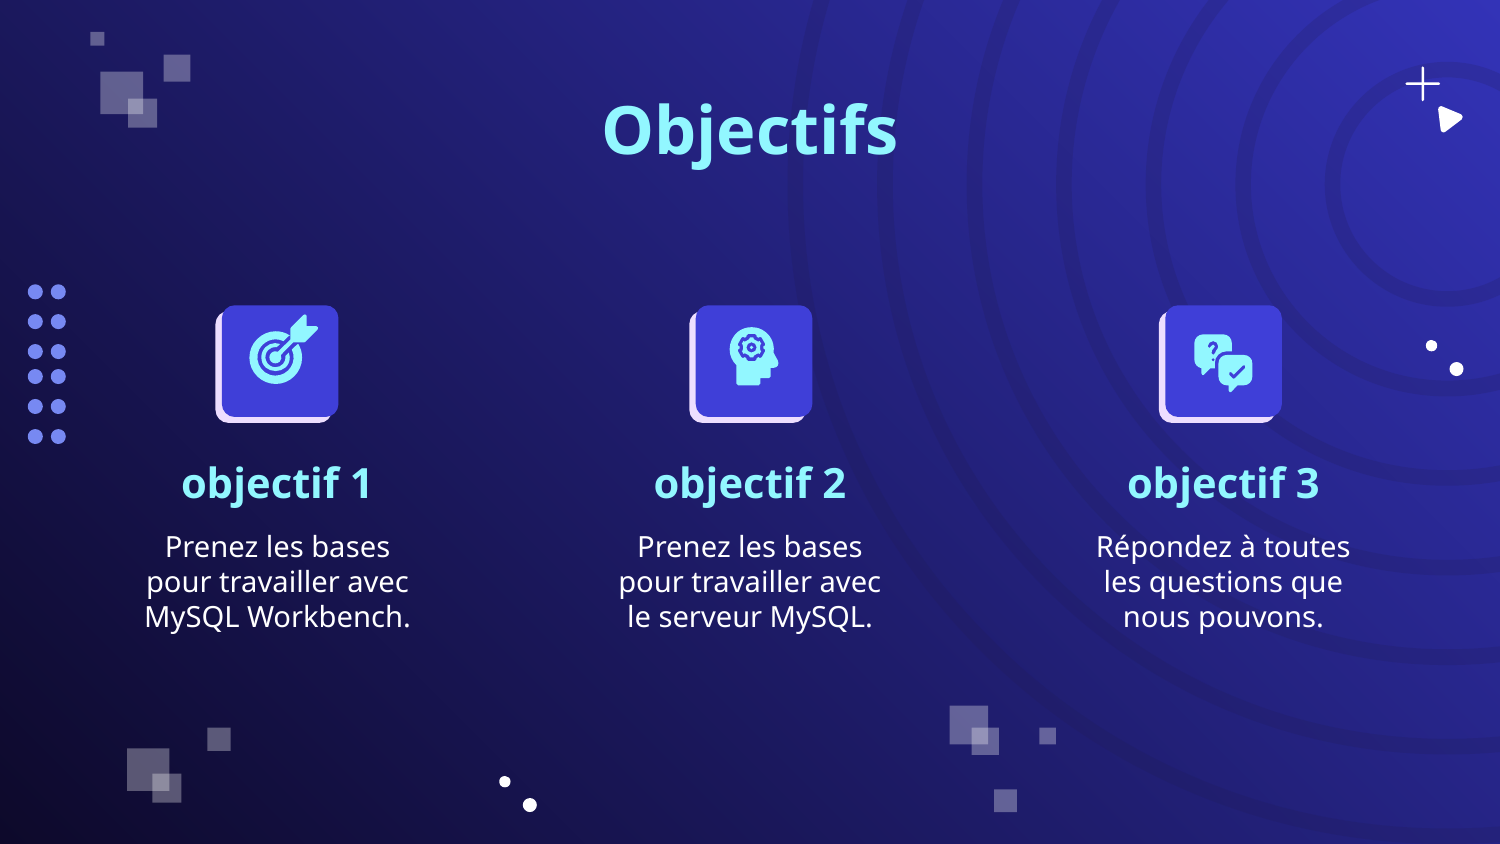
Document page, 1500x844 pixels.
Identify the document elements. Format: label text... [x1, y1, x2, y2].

title objectif 3 [1063, 438, 1384, 525]
title objectif 2 [590, 438, 910, 525]
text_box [1194, 334, 1253, 393]
subtitle Répondez à toutes les questions que nous pouvons. [1063, 525, 1384, 637]
title objectif 1 [118, 438, 438, 525]
title Objectifs [118, 88, 1382, 167]
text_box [689, 304, 813, 424]
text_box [249, 314, 320, 385]
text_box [215, 304, 339, 424]
subtitle Prenez les bases pour travailler avec le serveur MySQL. [590, 525, 910, 637]
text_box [1158, 304, 1283, 424]
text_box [729, 326, 779, 386]
subtitle Prenez les bases pour travailler avec MySQL Workbench. [118, 525, 438, 637]
